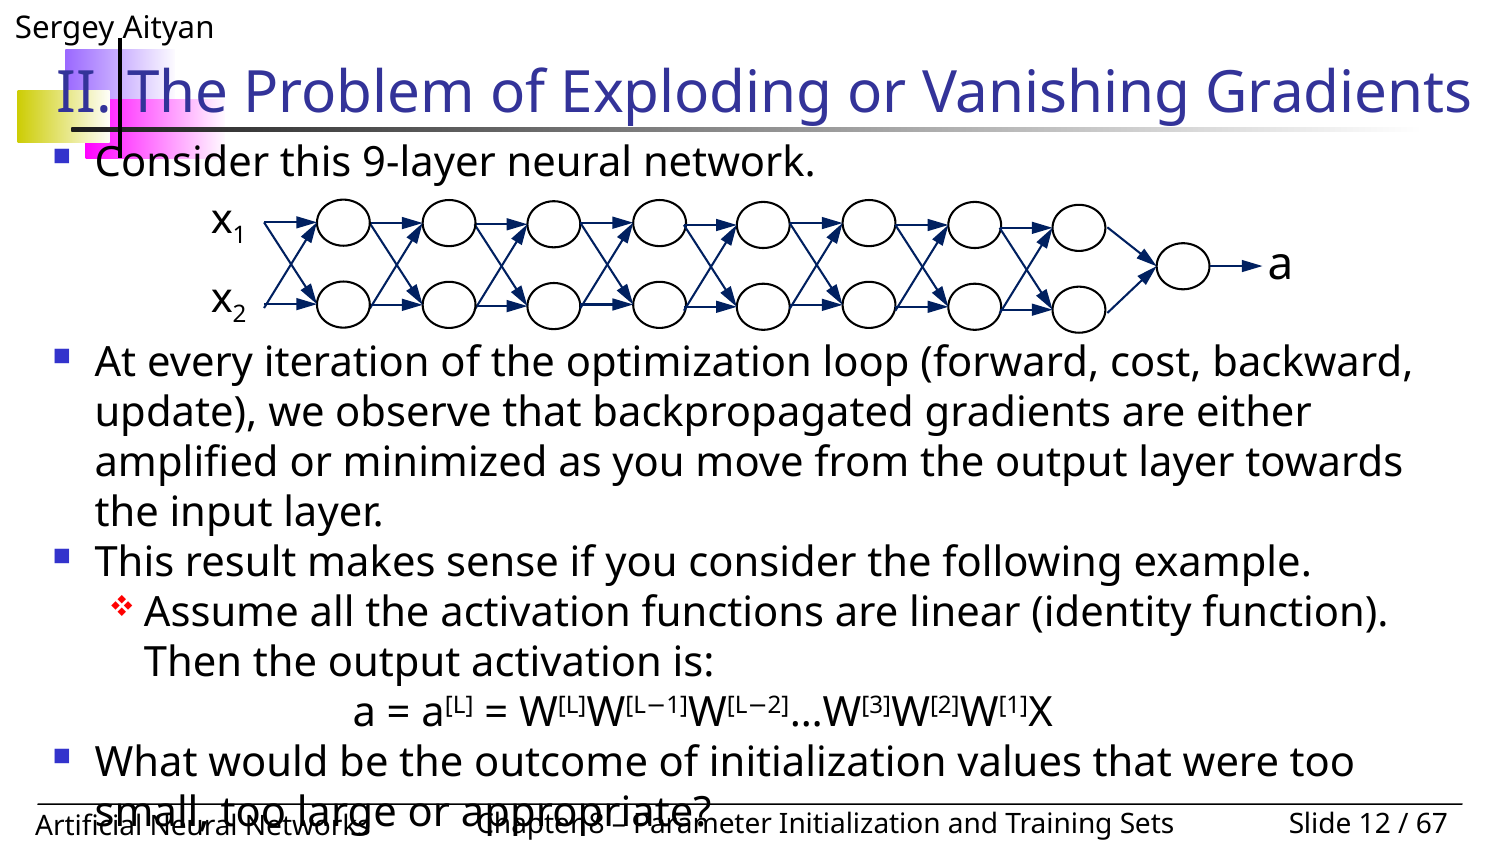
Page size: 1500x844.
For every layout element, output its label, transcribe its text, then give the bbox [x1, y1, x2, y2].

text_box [197, 184, 1303, 333]
list Consider this 9-layer neural network. At every iteration of the optimization loop (forward, cost, backward, update), we observe that backpropagated gradients are either amplified or minimized as you move from the output layer towards the input layer. This result makes sense if you consider the following example. Assume all the activation functions are linear (identity function). Then the output activation is: a​ = a[L] = W[L]W[L−1]W[L−2]…W[3]W[2]W[1]X What would be the outcome of initialization values that were too small, too large or appropriate? [37, 126, 1475, 208]
title II. The Problem of Exploding or Vanishing Gradients [12, 50, 1488, 132]
